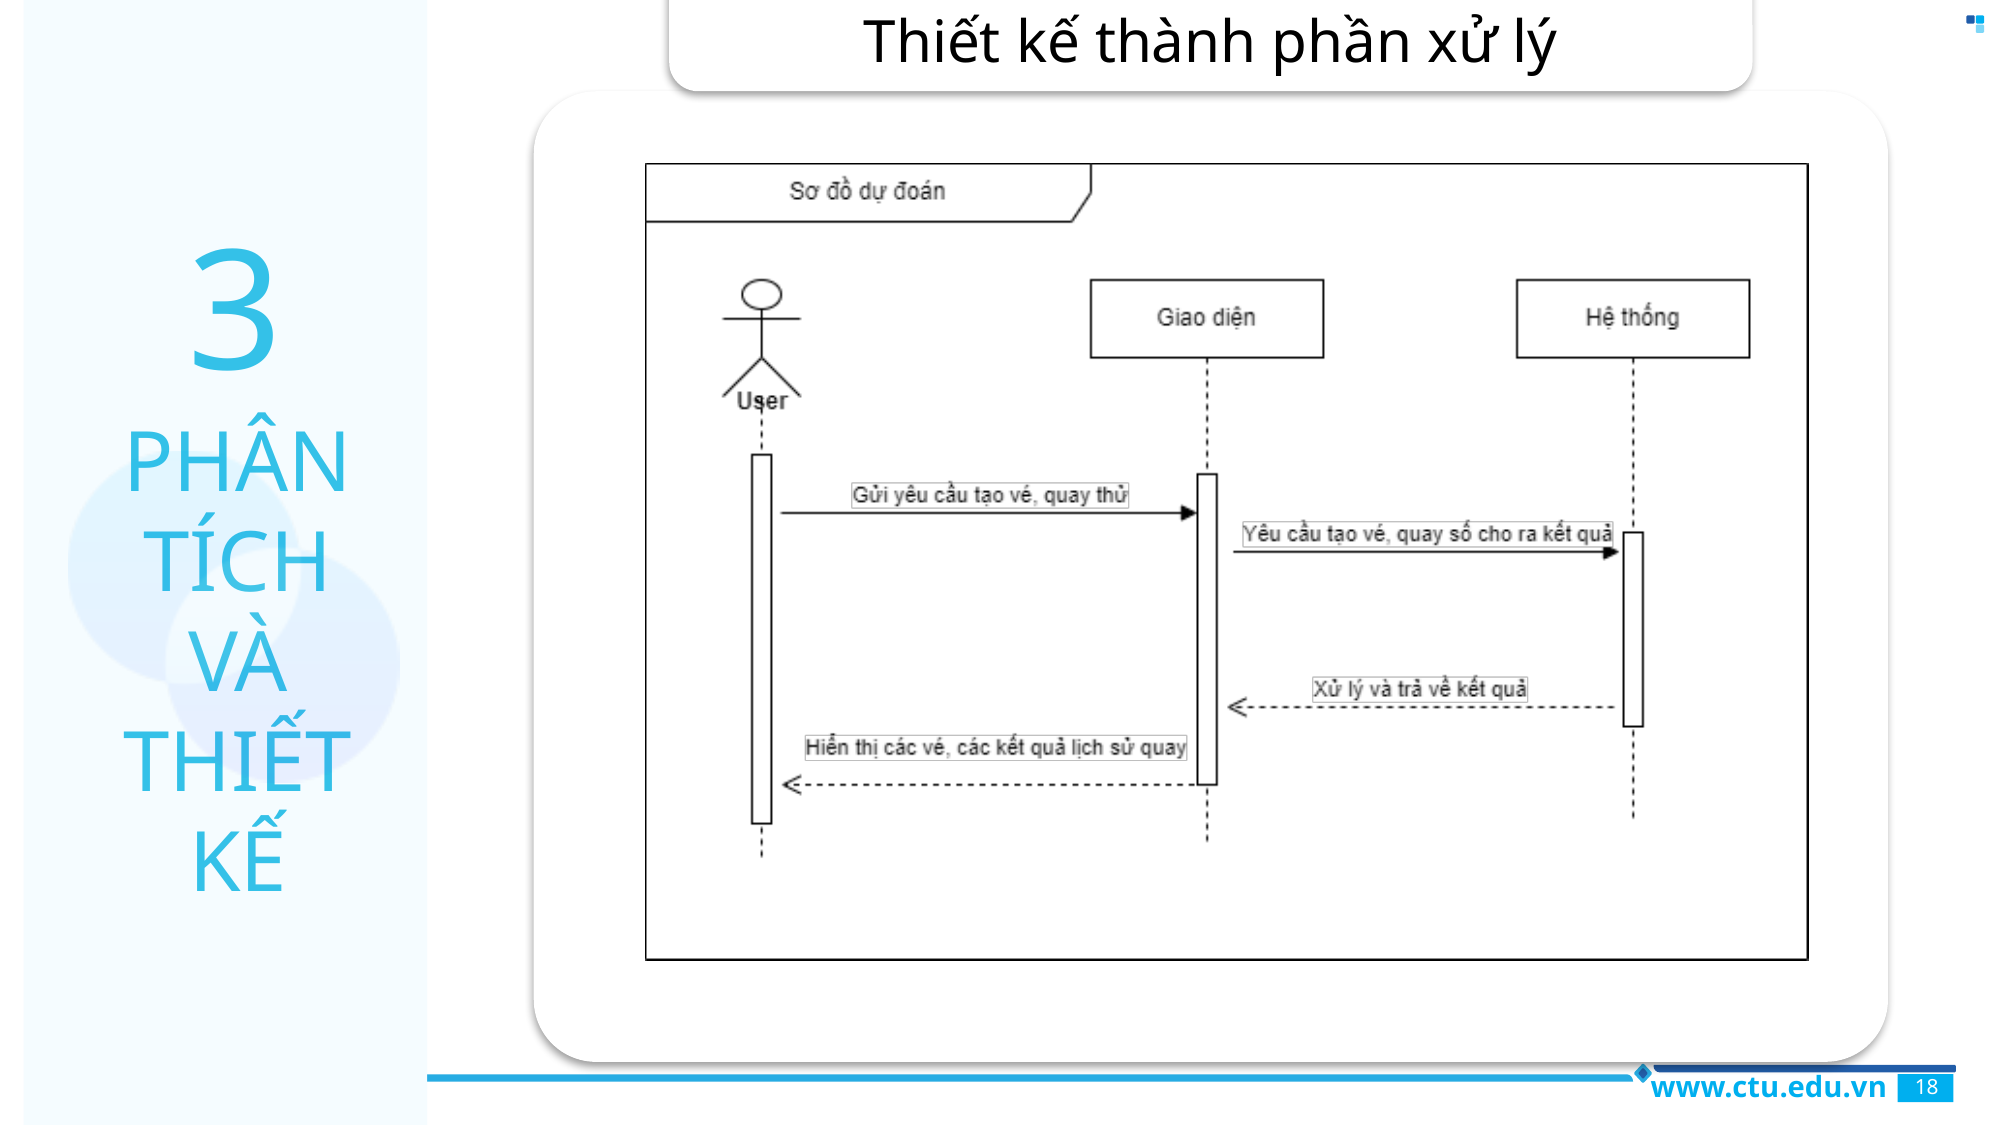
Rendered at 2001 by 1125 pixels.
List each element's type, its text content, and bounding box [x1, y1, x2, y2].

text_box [23, 0, 437, 1125]
picture [645, 163, 1809, 961]
text_box [532, 90, 1890, 1063]
text_box Thiết kế thành phần xử lý [668, 0, 1754, 93]
